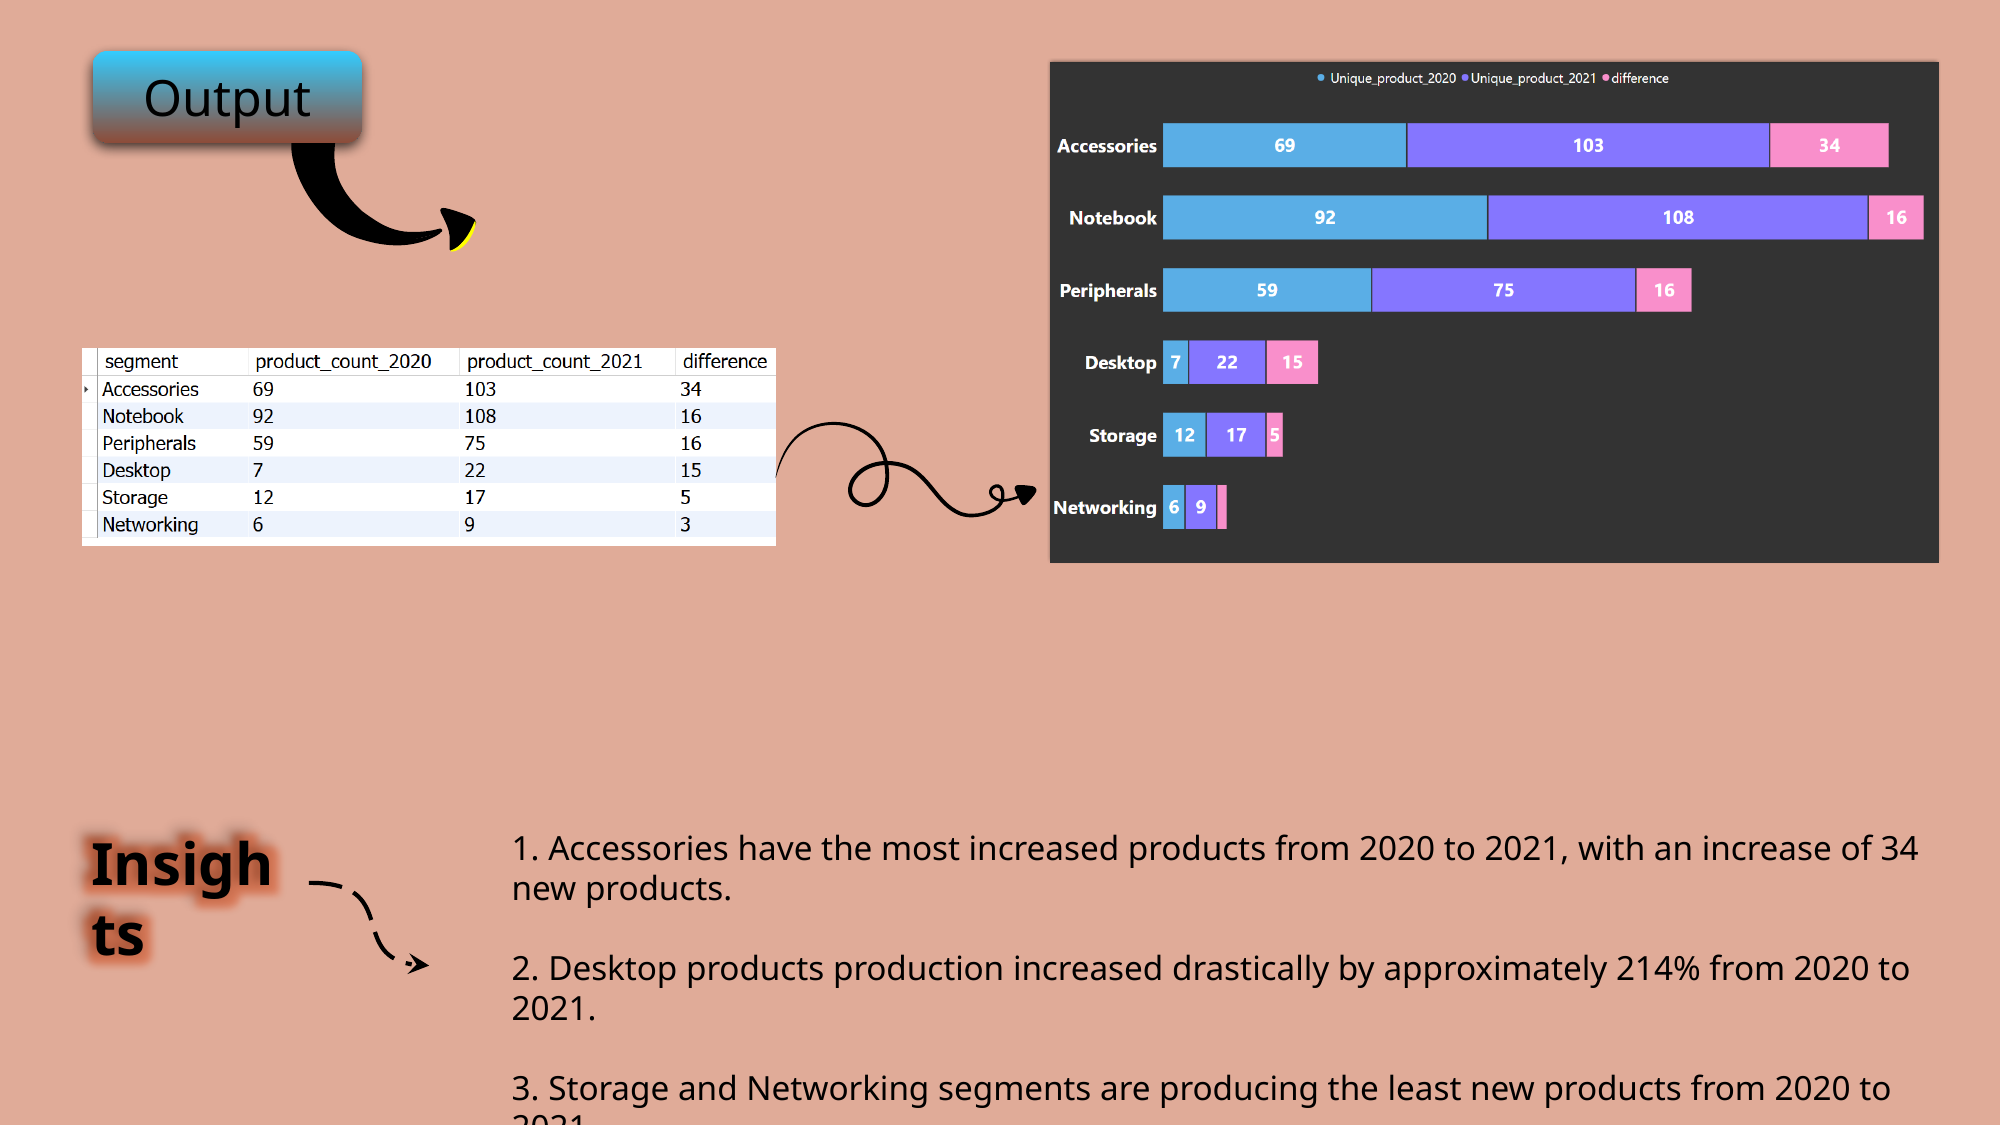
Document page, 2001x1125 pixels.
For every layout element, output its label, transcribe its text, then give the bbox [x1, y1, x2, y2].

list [1050, 61, 1940, 563]
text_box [287, 125, 474, 254]
text_box Output [92, 50, 362, 143]
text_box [775, 420, 1038, 517]
picture [81, 347, 777, 547]
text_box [76, 819, 1952, 1078]
